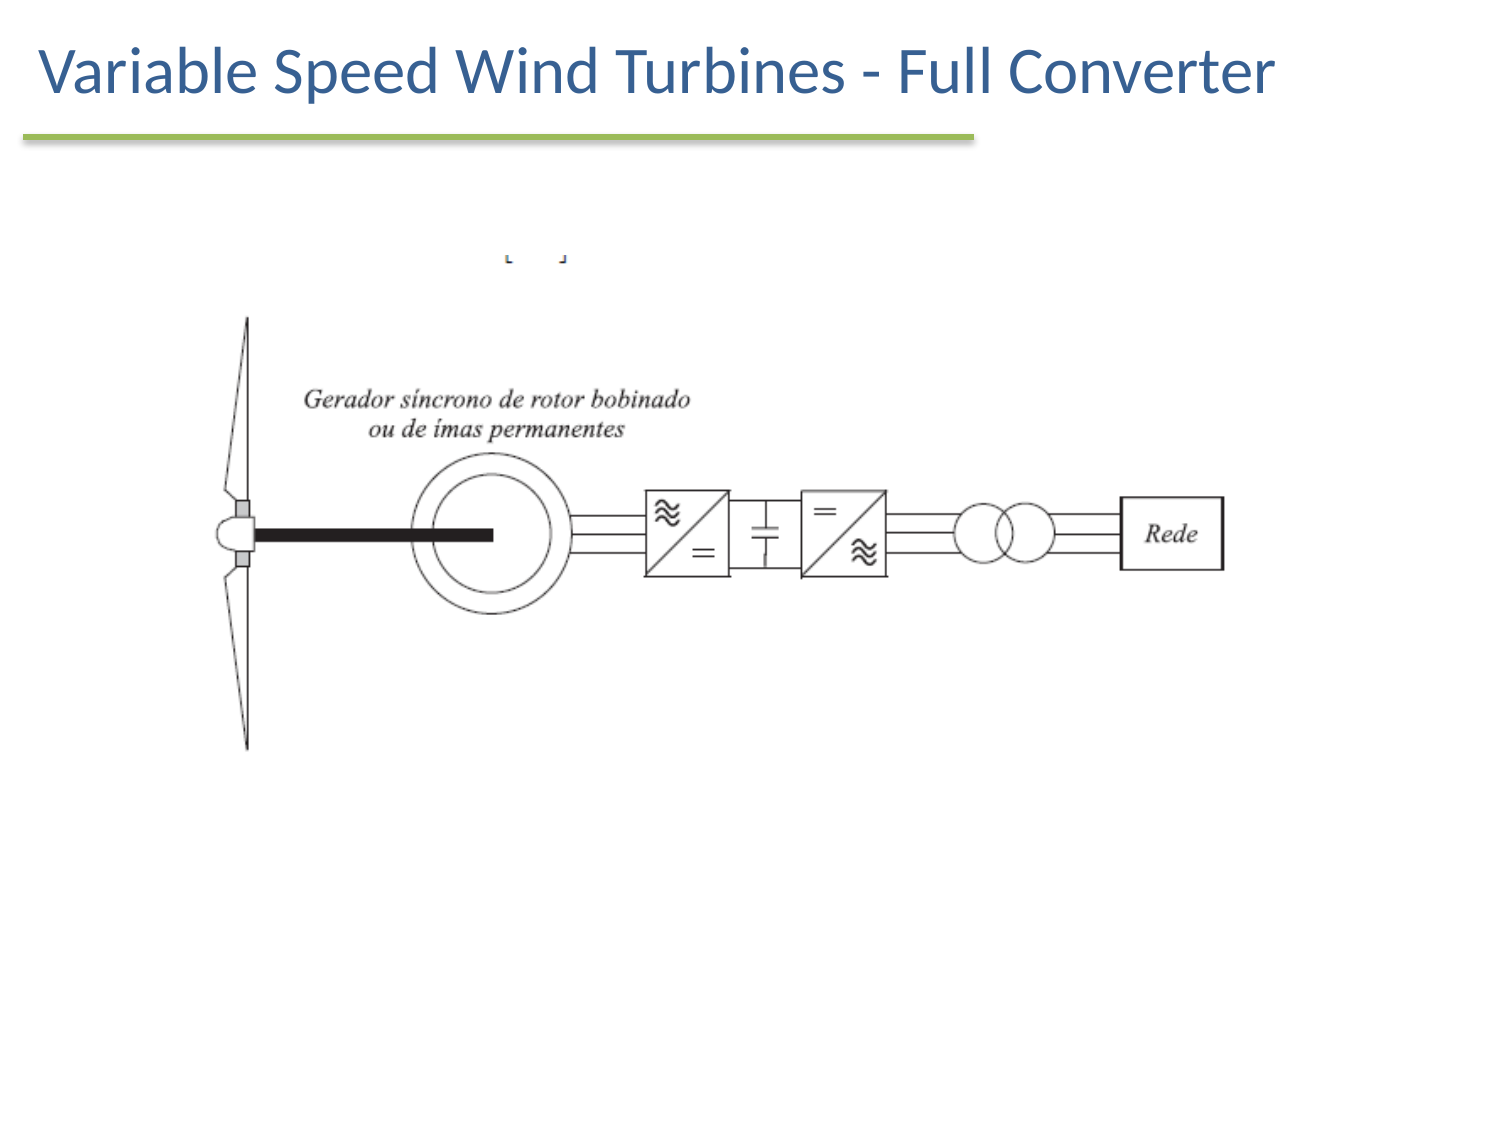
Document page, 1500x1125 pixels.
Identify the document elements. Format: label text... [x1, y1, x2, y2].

text_box Variable Speed Wind Turbines - Full Converter [0, 19, 1329, 207]
picture [97, 255, 1331, 784]
